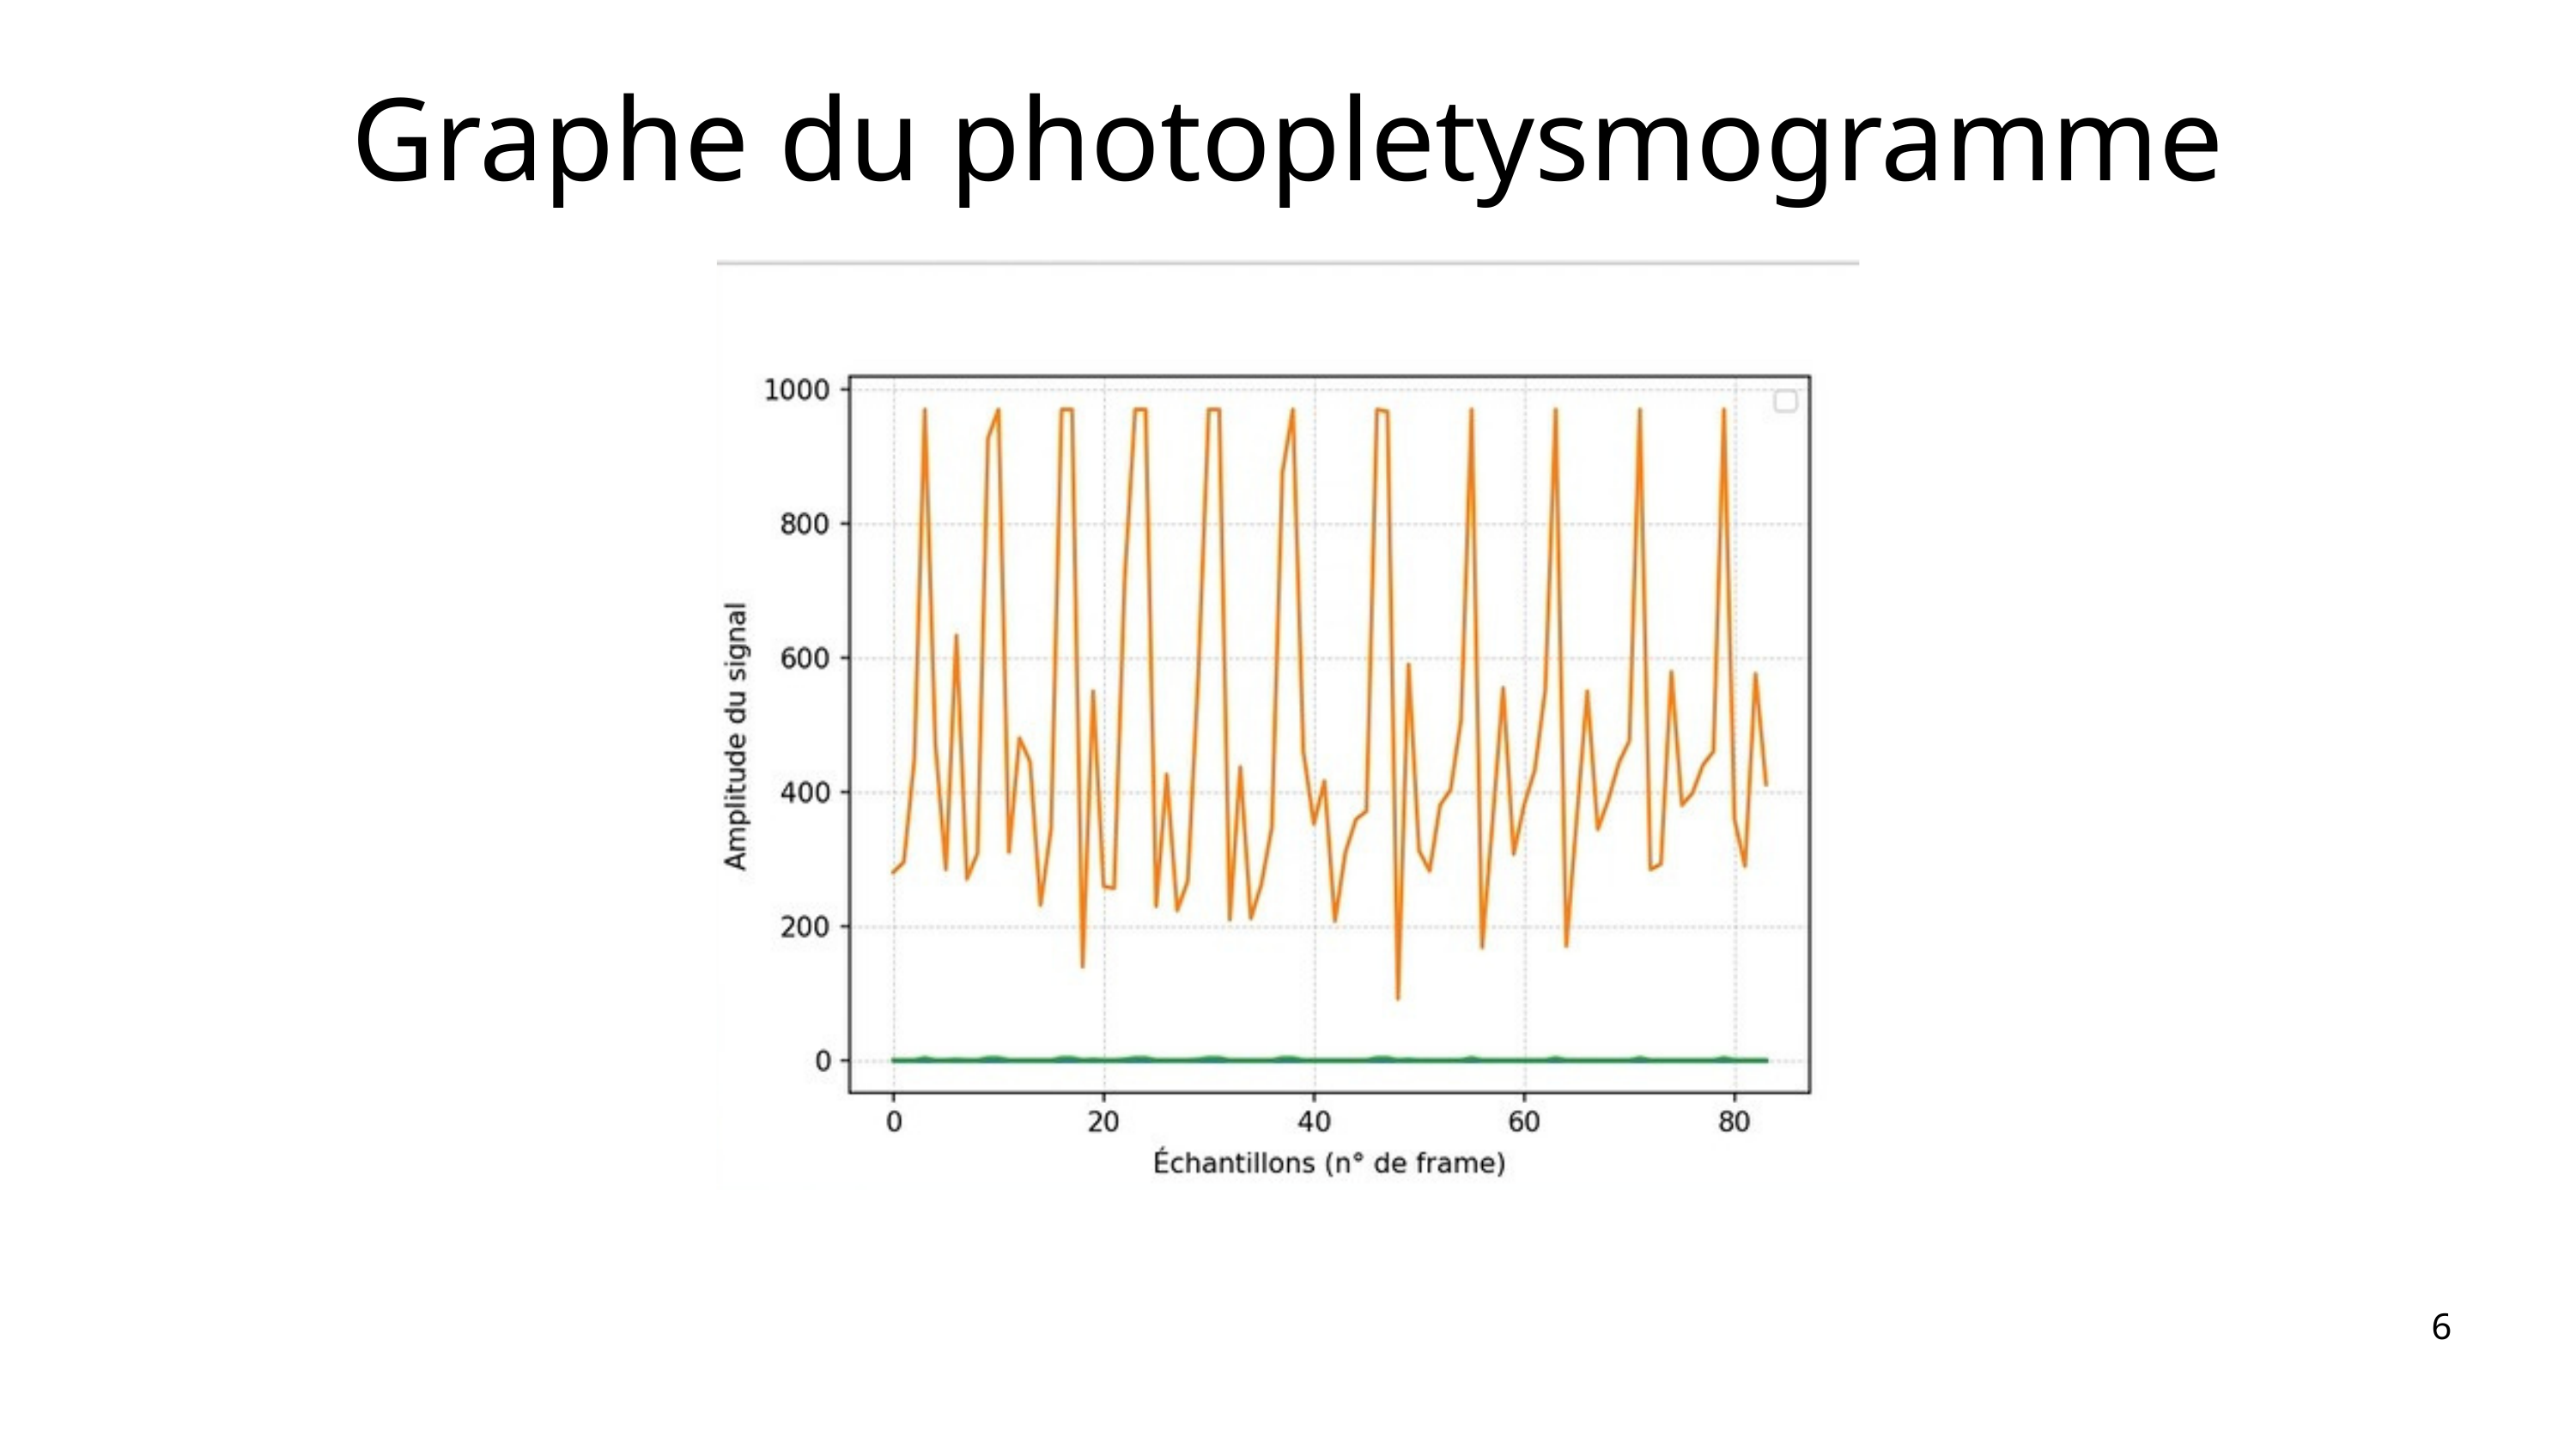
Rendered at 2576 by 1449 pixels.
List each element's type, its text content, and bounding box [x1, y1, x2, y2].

text_box [716, 259, 1860, 1190]
text_box Graphe du photopletysmogramme [0, 42, 2576, 203]
text_box 6 [2431, 1296, 2452, 1348]
